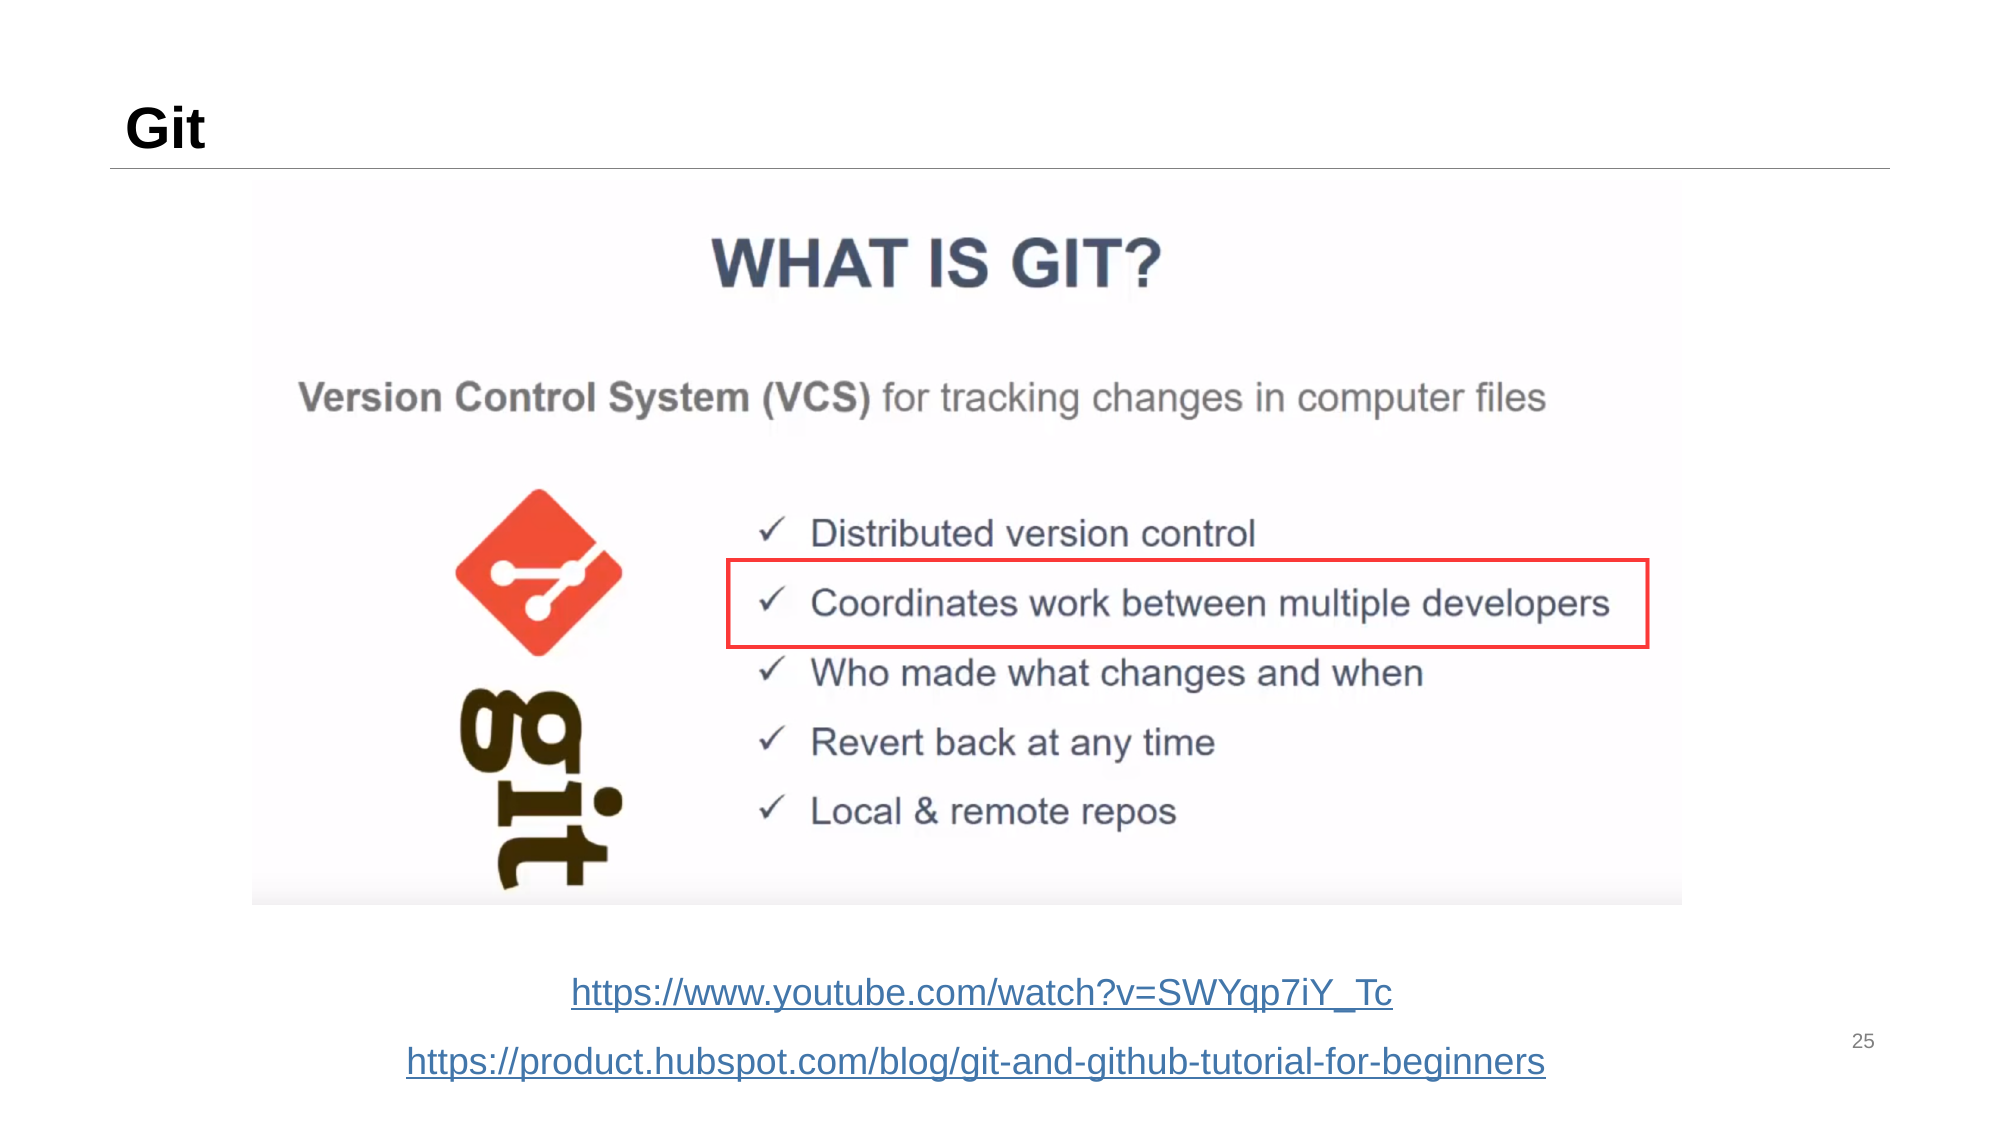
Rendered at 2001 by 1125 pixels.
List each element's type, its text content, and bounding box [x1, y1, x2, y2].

picture [252, 180, 1682, 905]
text_box https://www.youtube.com/watch?v=SWYqp7iY_Tc [556, 960, 1408, 1021]
slide_number 25 [1412, 1023, 1890, 1058]
text_box https://product.hubspot.com/blog/git-and-github-tutorial-for-beginners [391, 1029, 1796, 1090]
title Git [109, 0, 1890, 169]
